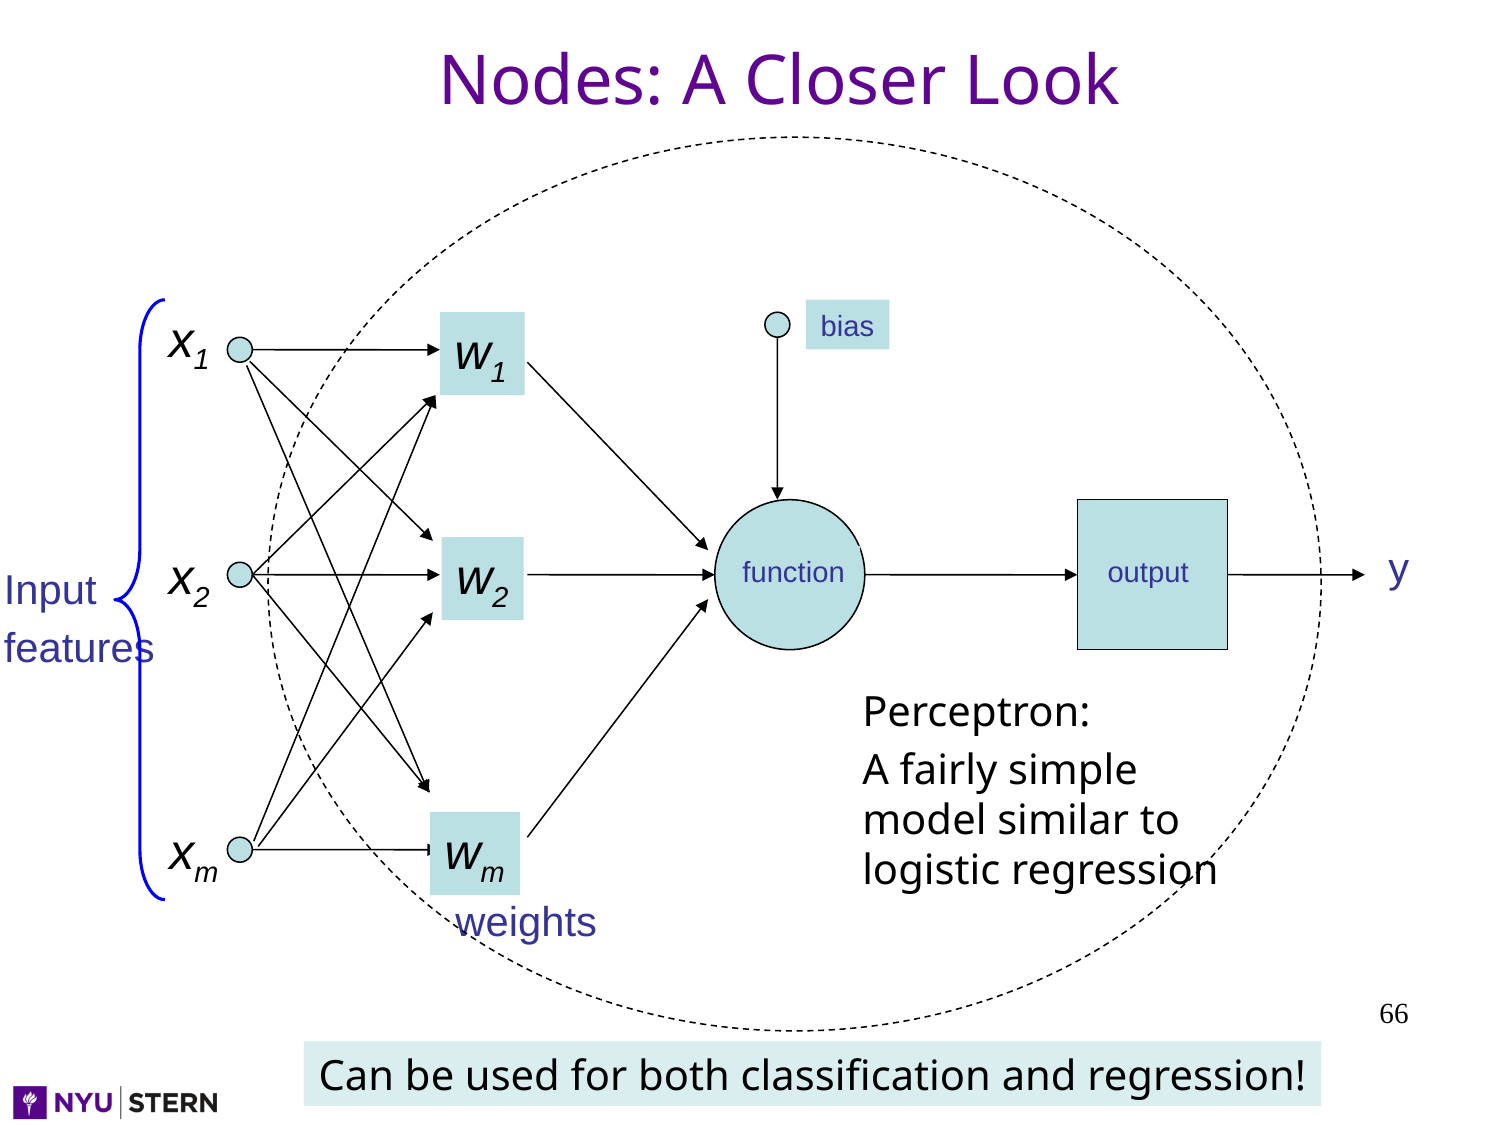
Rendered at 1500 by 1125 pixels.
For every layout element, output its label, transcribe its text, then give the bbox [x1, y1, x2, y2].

text_box Can be used for both classification and regression! [303, 1041, 1322, 1106]
picture [0, 1038, 230, 1125]
title Nodes: A Closer Look [104, 17, 1455, 138]
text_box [114, 136, 1425, 1032]
text_box Input features [0, 496, 109, 737]
slide_number 66 [1073, 1038, 1425, 1066]
